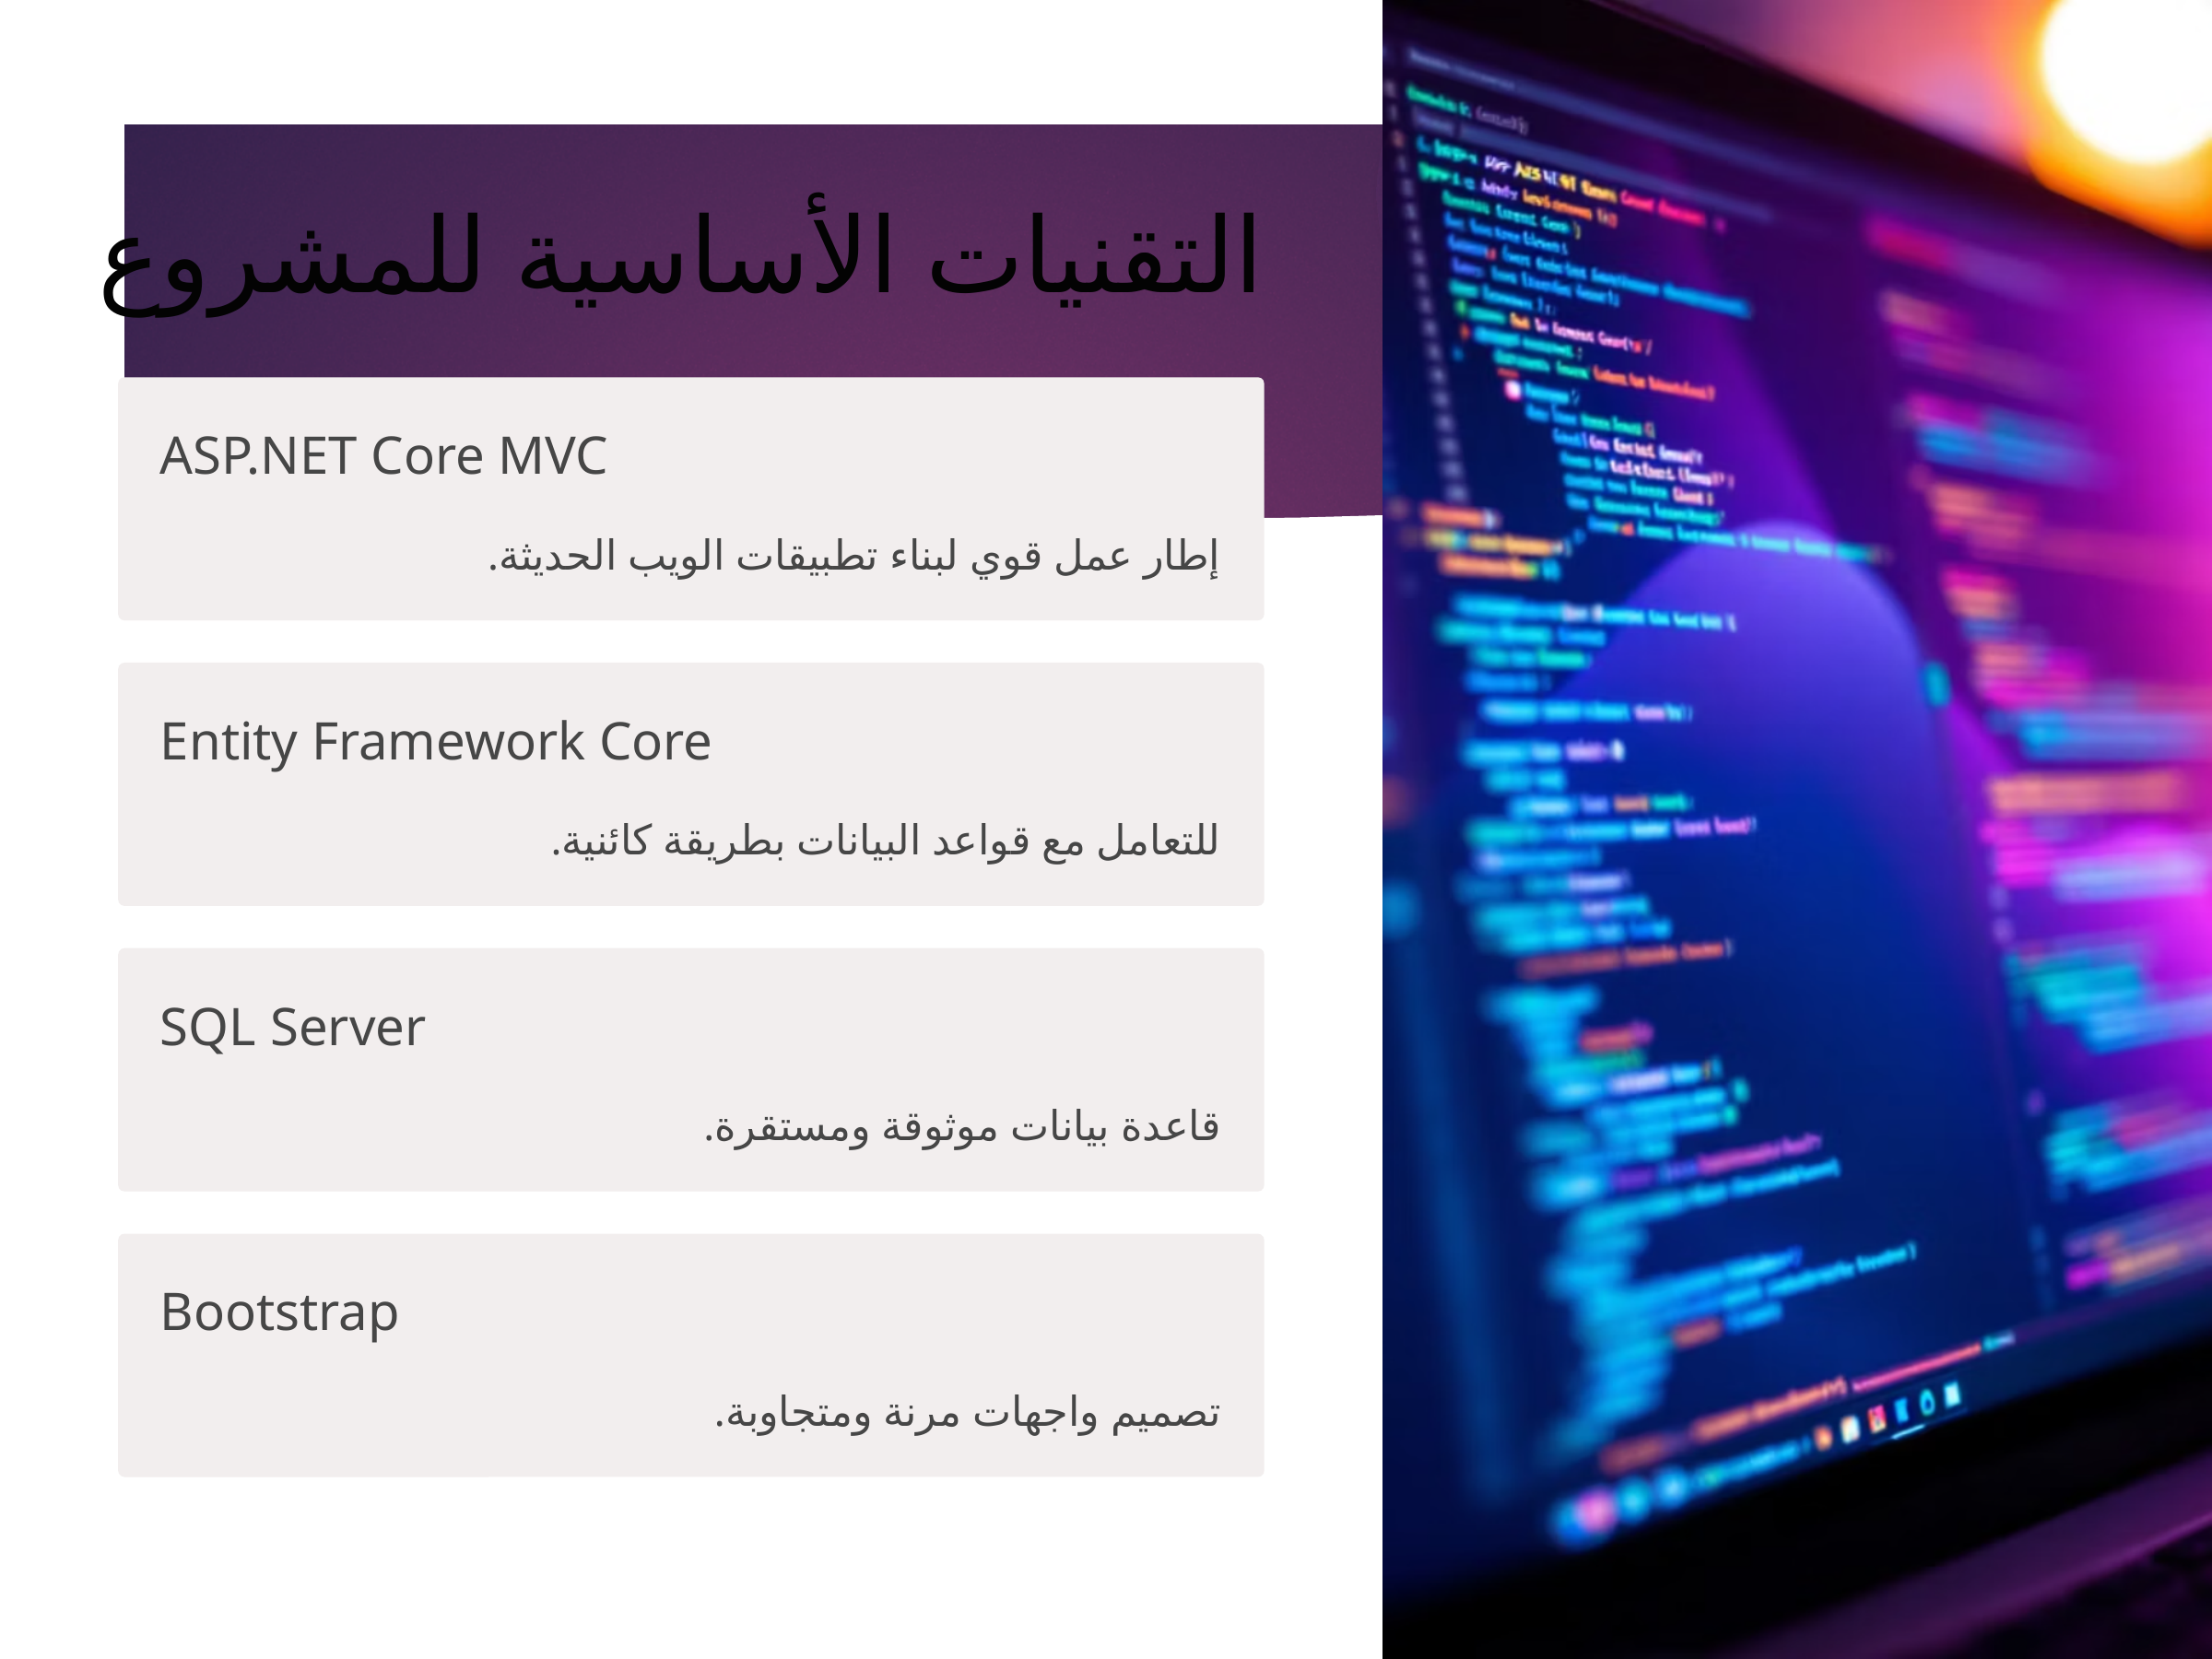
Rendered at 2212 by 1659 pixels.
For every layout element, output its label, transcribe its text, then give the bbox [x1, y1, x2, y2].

text_box للتعامل مع قواعد البيانات بطريقة كائنية. [160, 795, 1222, 865]
text_box [118, 947, 1265, 1192]
text_box تصميم واجهات مرنة ومتجاوبة. [160, 1367, 1222, 1435]
text_box SQL Server [160, 990, 688, 1057]
text_box ASP.NET Core MVC [160, 419, 688, 486]
text_box [118, 1233, 1265, 1477]
text_box قاعدة بيانات موثوقة ومستقرة. [160, 1081, 1222, 1149]
text_box التقنيات الأساسية للمشروع [132, 182, 1265, 314]
text_box إطار عمل قوي لبناء تطبيقات الويب الحديثة. [160, 511, 1222, 579]
text_box Entity Framework Core [160, 704, 744, 771]
text_box [118, 662, 1265, 906]
picture [1382, 0, 2212, 1659]
text_box Bootstrap [160, 1276, 688, 1342]
text_box [118, 377, 1265, 621]
